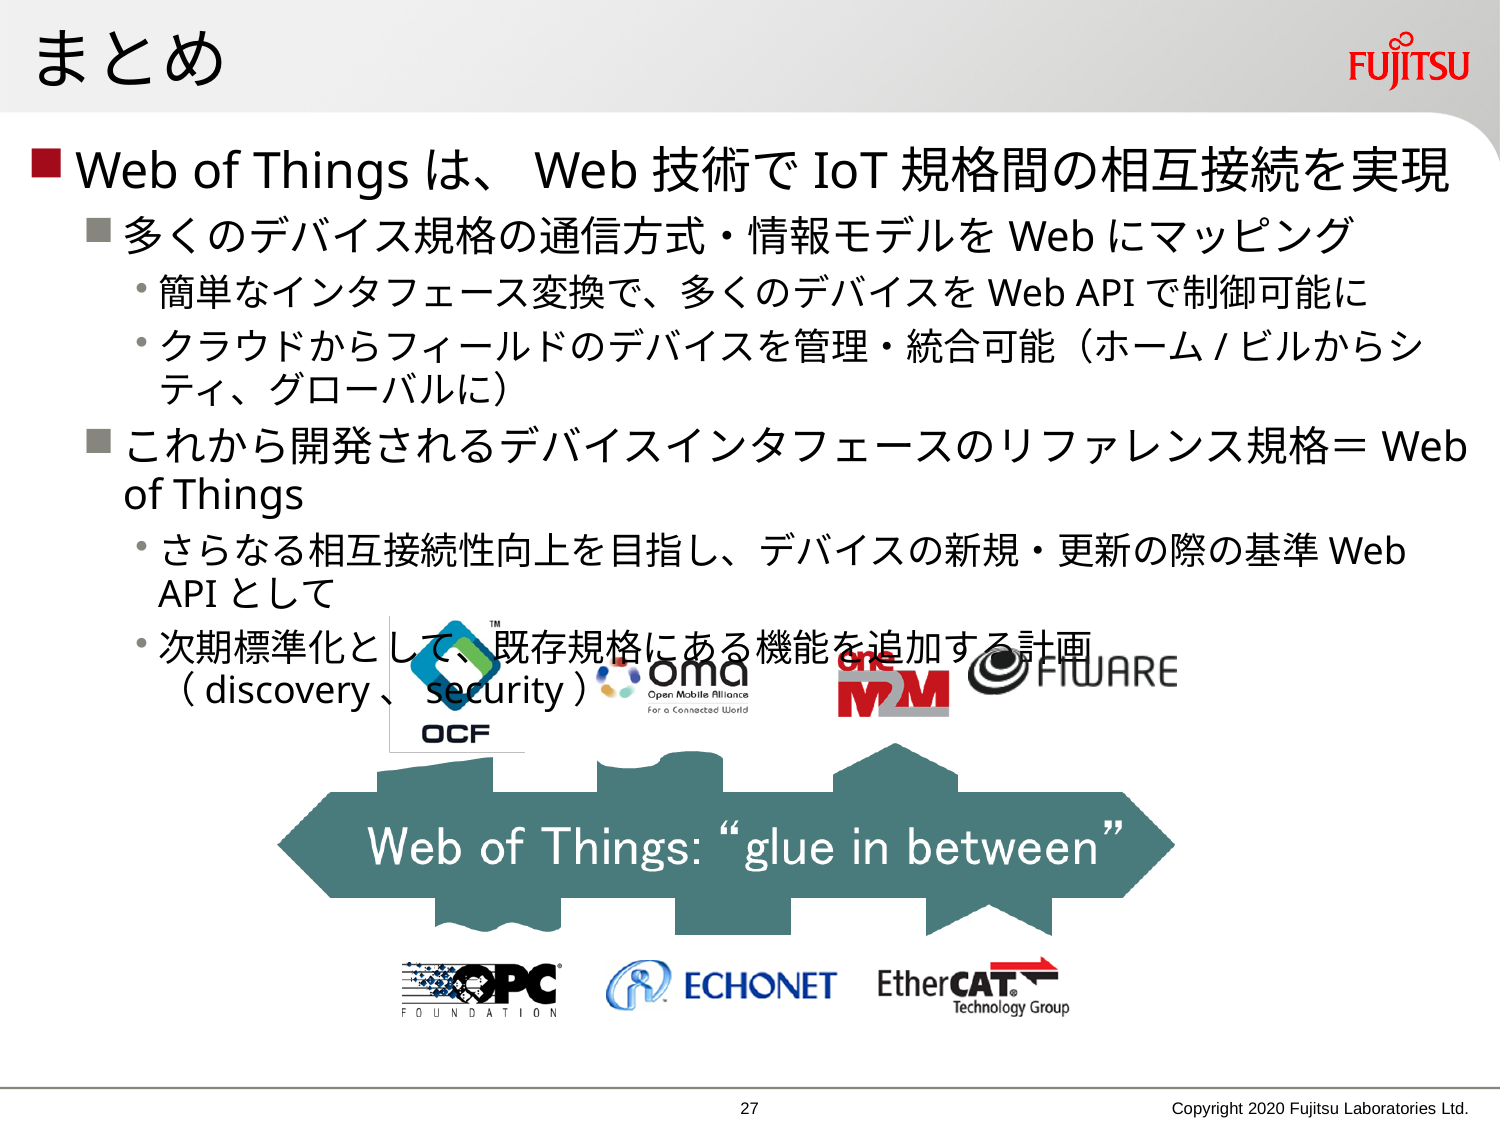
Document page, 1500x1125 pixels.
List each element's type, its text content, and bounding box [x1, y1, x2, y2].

slide_number 26 [705, 1091, 794, 1125]
picture [0, 0, 1500, 176]
list Web of Thingsは、Web技術でIoT規格間の相互接続を実現 多くのデバイス規格の通信方式・情報モデルをWebにマッピング 簡単なインタフェース変換で、多くのデバイスをWeb APIで制御可能に クラウドからフィールドのデバイスを管理・統合可能（ホーム/ビルからシティ、グローバルに） これから開発されるデバイスインタフェースのリファレンス規格＝Web of Things さらなる相互接続性向上を目指し、デバイスの新規・更新の際の基準Web APIとして 次期標準化として、既存規格にある機能を追加する計画（discovery、security） [27, 142, 1469, 563]
picture [277, 616, 1178, 1030]
footer Copyright 2020 Fujitsu Laboratories Ltd. [809, 1091, 1470, 1125]
title まとめ [27, 0, 1317, 114]
